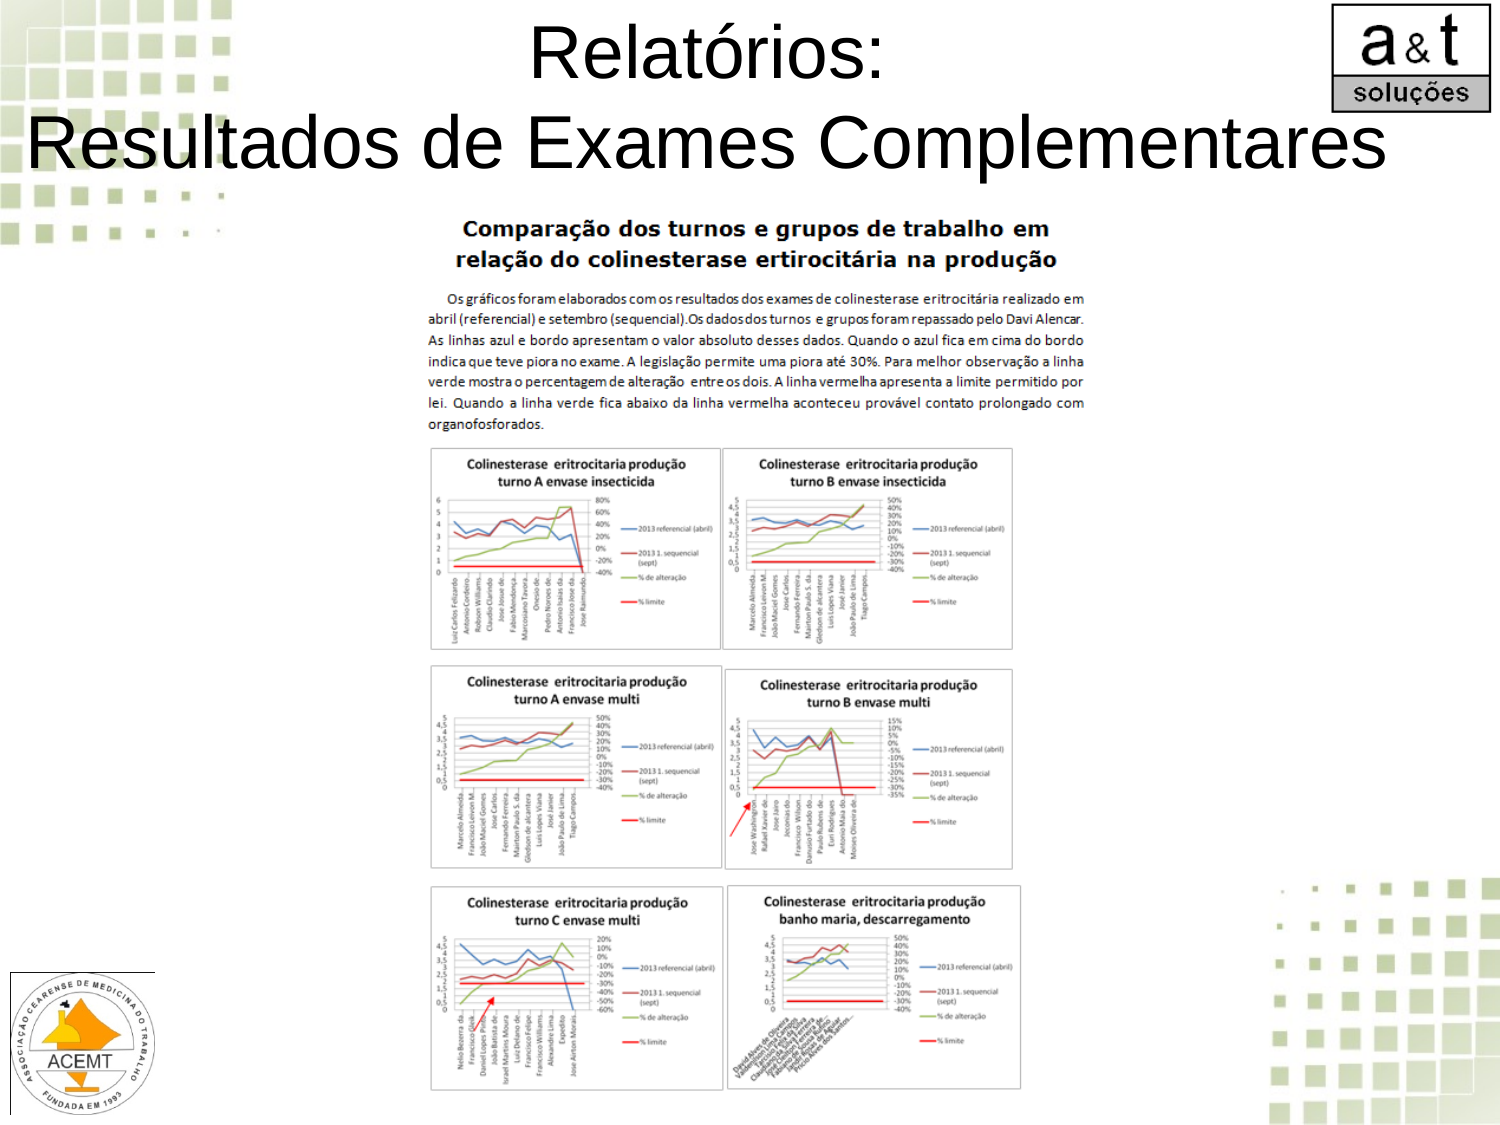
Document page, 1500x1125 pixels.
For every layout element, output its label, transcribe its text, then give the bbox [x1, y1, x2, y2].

picture [1257, 869, 1500, 1125]
picture [0, 188, 243, 256]
picture [10, 972, 155, 1115]
picture [407, 188, 1099, 1125]
title Relatórios: Resultados de Exames Complementares [0, 0, 1416, 188]
picture [1416, 0, 1500, 118]
